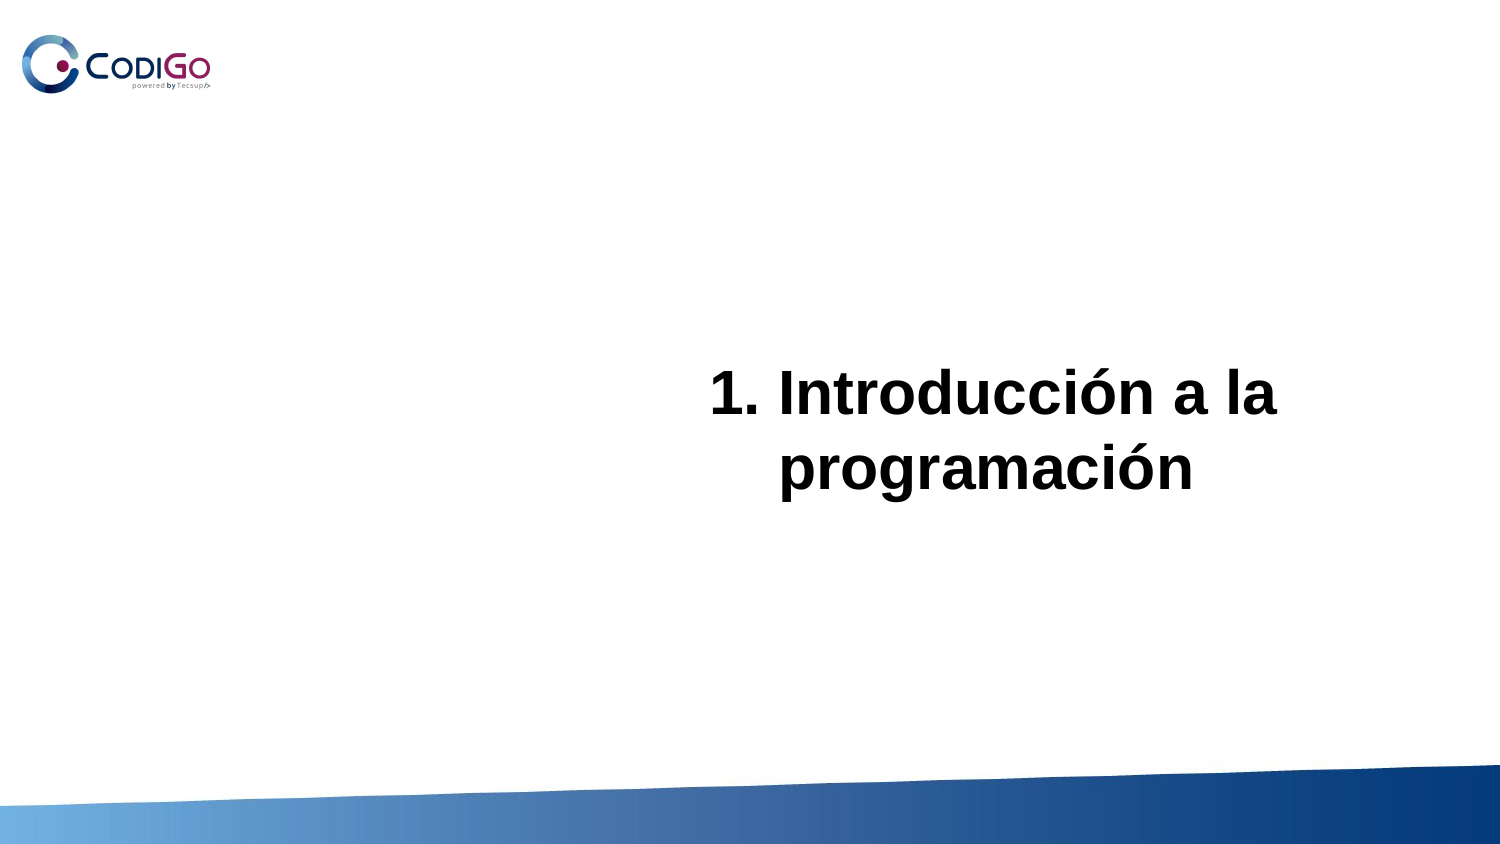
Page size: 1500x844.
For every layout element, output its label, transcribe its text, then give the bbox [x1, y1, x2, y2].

text_box Introducción a la programación [688, 336, 1427, 580]
picture [0, 0, 1500, 844]
